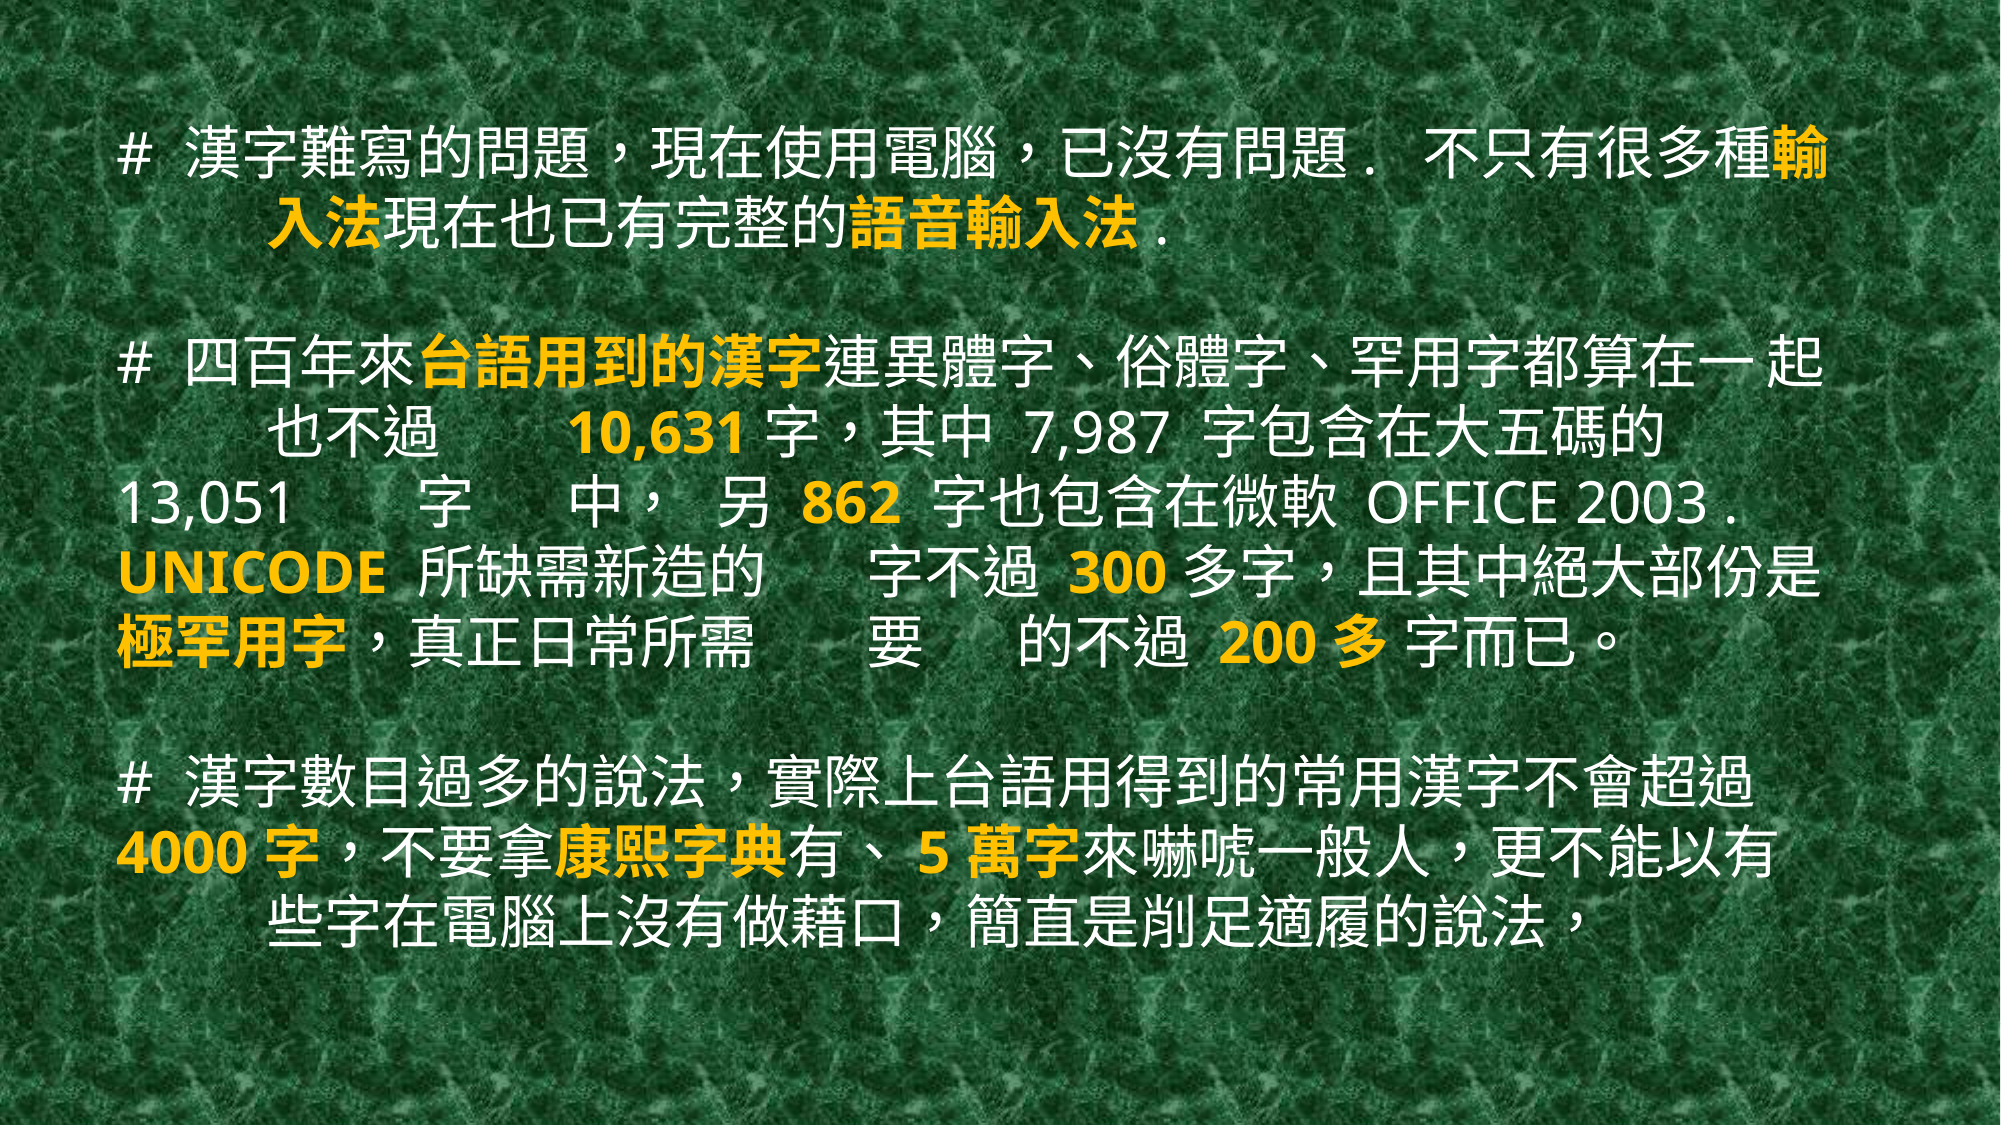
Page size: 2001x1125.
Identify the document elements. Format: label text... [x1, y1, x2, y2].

picture [0, 0, 2001, 1125]
title # 漢字難寫的問題，現在使用電腦，已沒有問題. 不只有很多種輸 入法現在也已有完整的語音輸入法. # 四百年來台語用到的漢字連異體字、俗體字、罕用字都算在一 起 也不過 10,631字，其中 7,987 字包含在大五碼的 13,051 字 中， 另 862 字也包含在微軟 office 2003 . Unicode 所缺需新造的 字不過 300多字，且其中絕大部份是極罕用字，真正日常所需 要 的不過 200多 字而已。 # 漢字數目過多的說法，實際上台語用得到的常用漢字不會超過 4000字，不要拿康熙字典有、5萬字來嚇唬一般人，更不能以有 些字在電腦上沒有做藉口，簡直是削足適履的說法， [101, 110, 1847, 1031]
